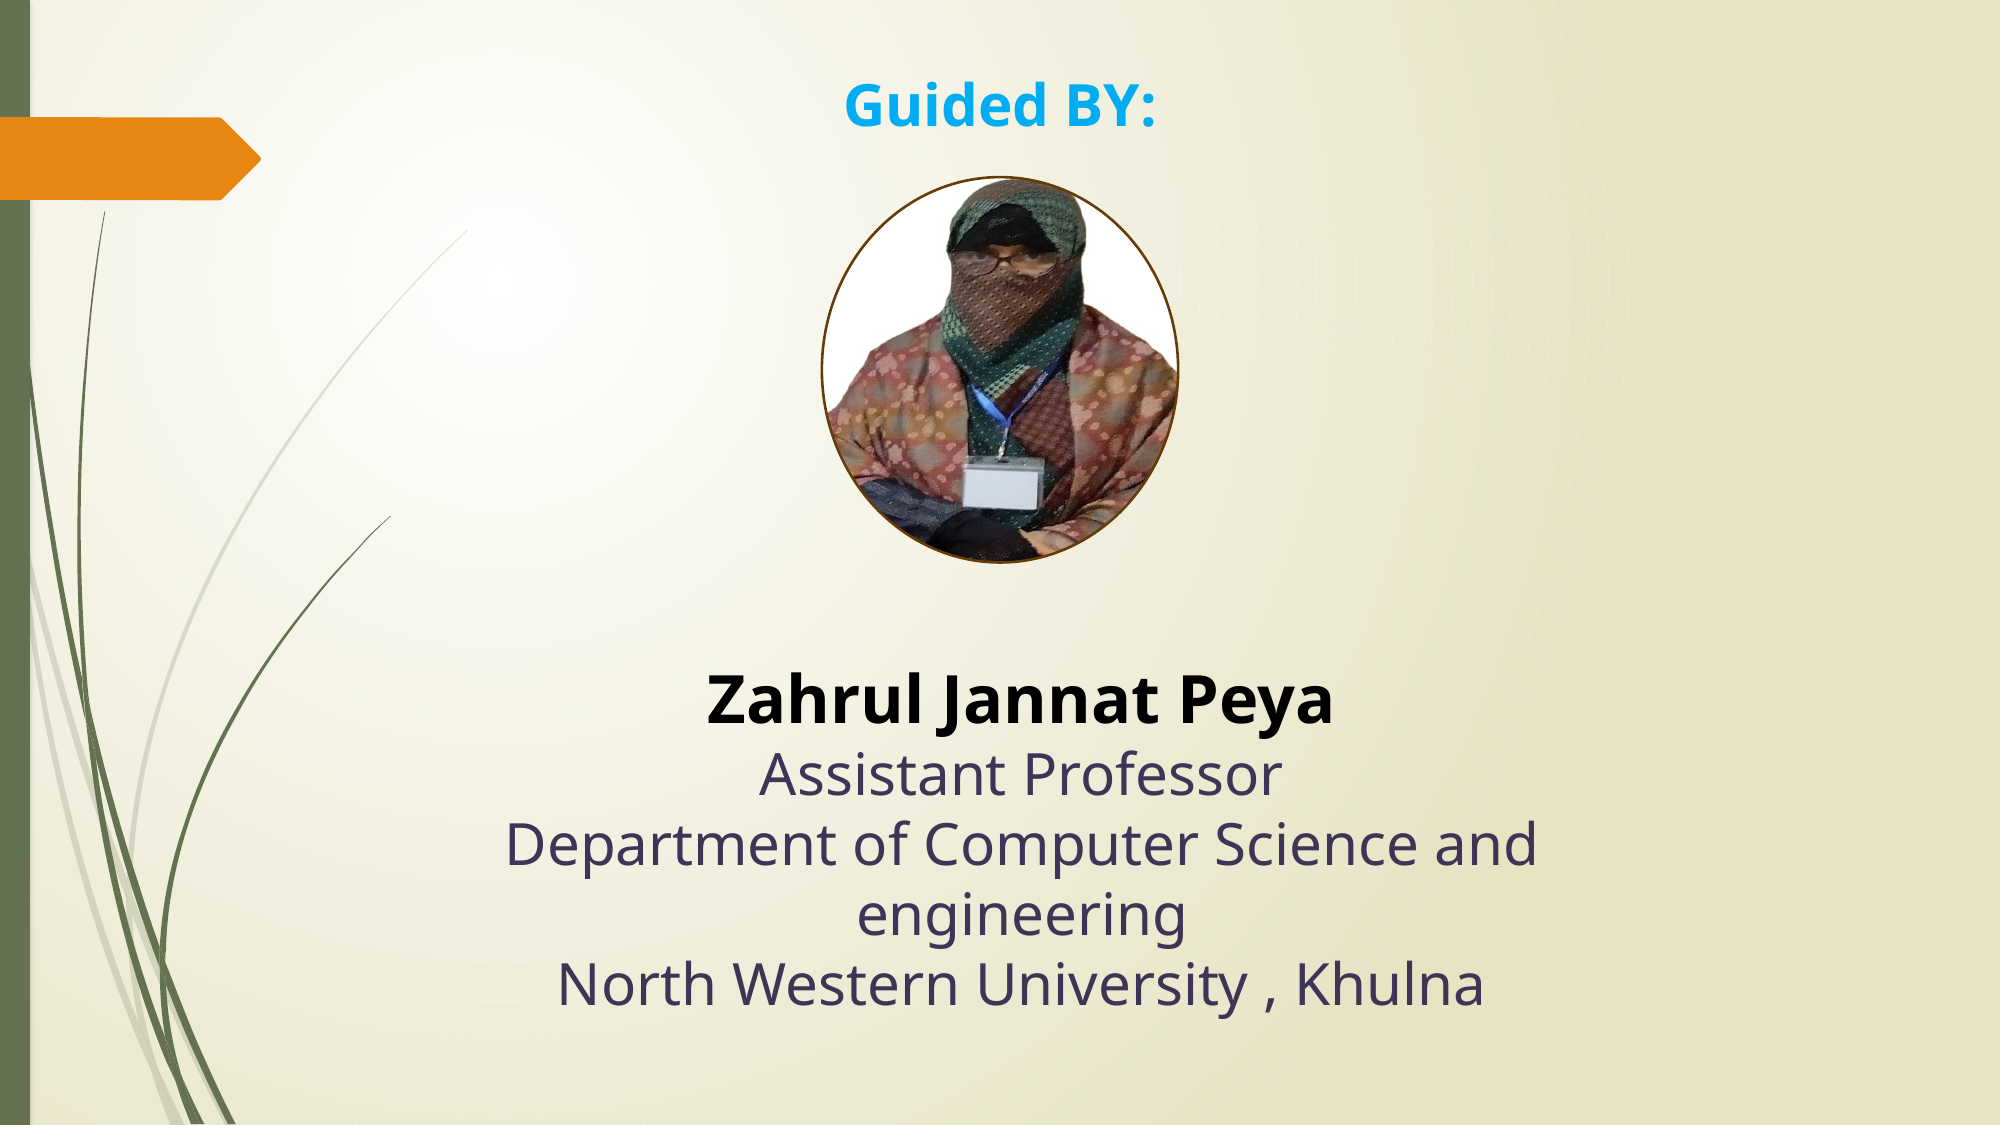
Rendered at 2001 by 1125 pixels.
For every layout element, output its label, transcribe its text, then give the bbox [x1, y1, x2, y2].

text_box Guided BY: [500, 60, 1500, 145]
text_box Zahrul Jannat Peya Assistant Professor Department of Computer Science and engineering North Western University , Khulna [357, 649, 1686, 1025]
text_box [820, 175, 1180, 564]
